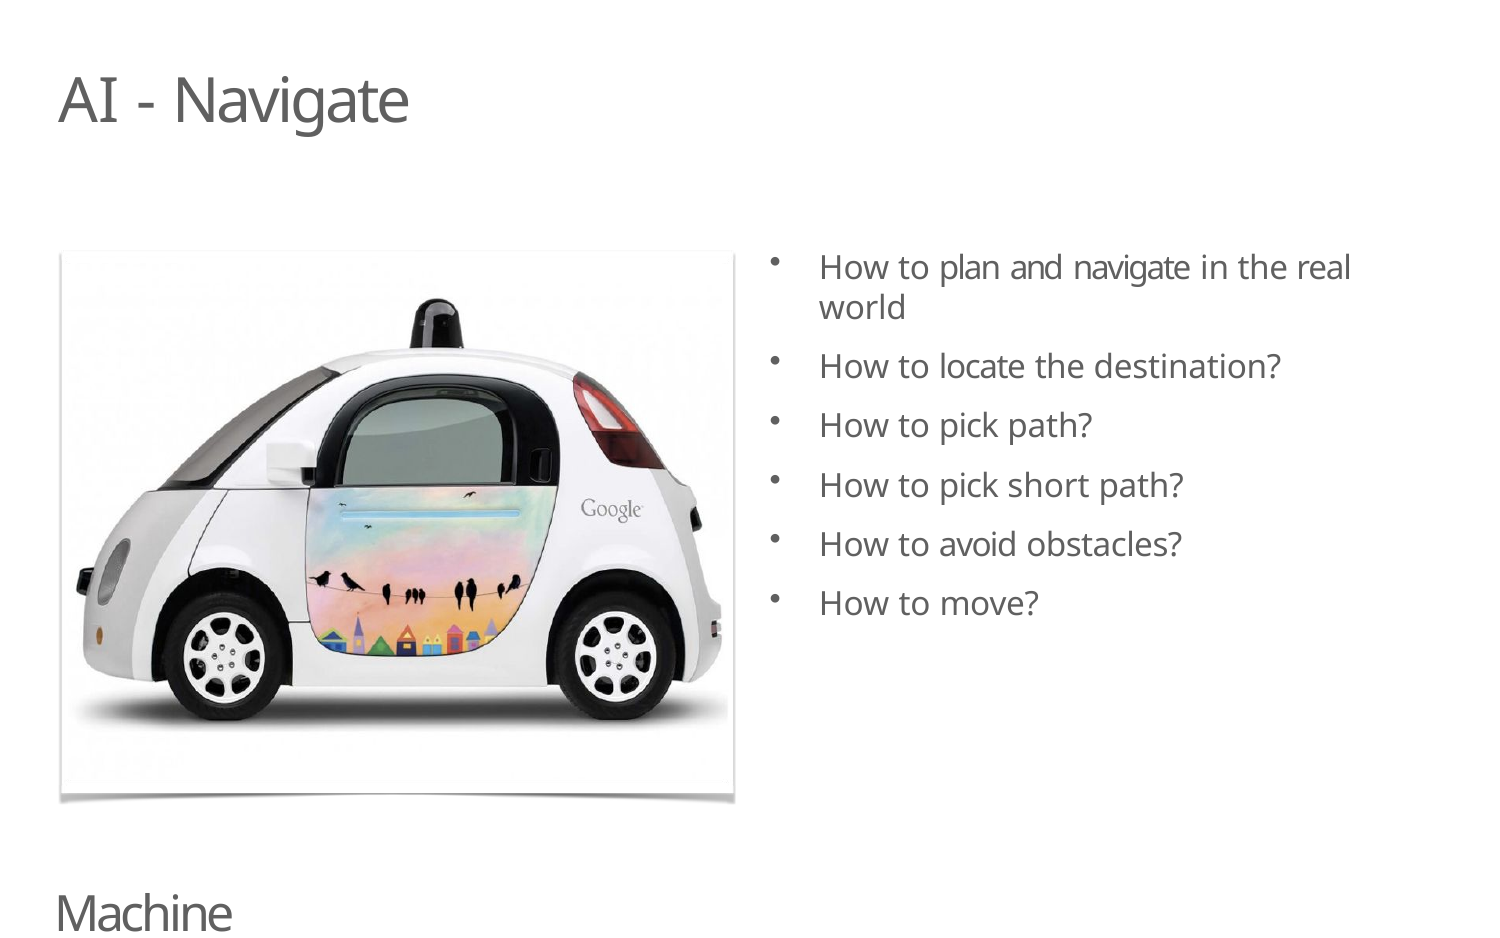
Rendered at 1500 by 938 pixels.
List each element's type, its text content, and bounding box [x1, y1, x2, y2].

text_box How to plan and navigate in the real world How to locate the destination? How to pick path? How to pick short path? How to avoid obstacles? How to move? [767, 224, 1401, 623]
title AI - Navigate [56, 58, 1164, 217]
picture [58, 250, 736, 805]
footer Machine Learning [52, 876, 410, 938]
